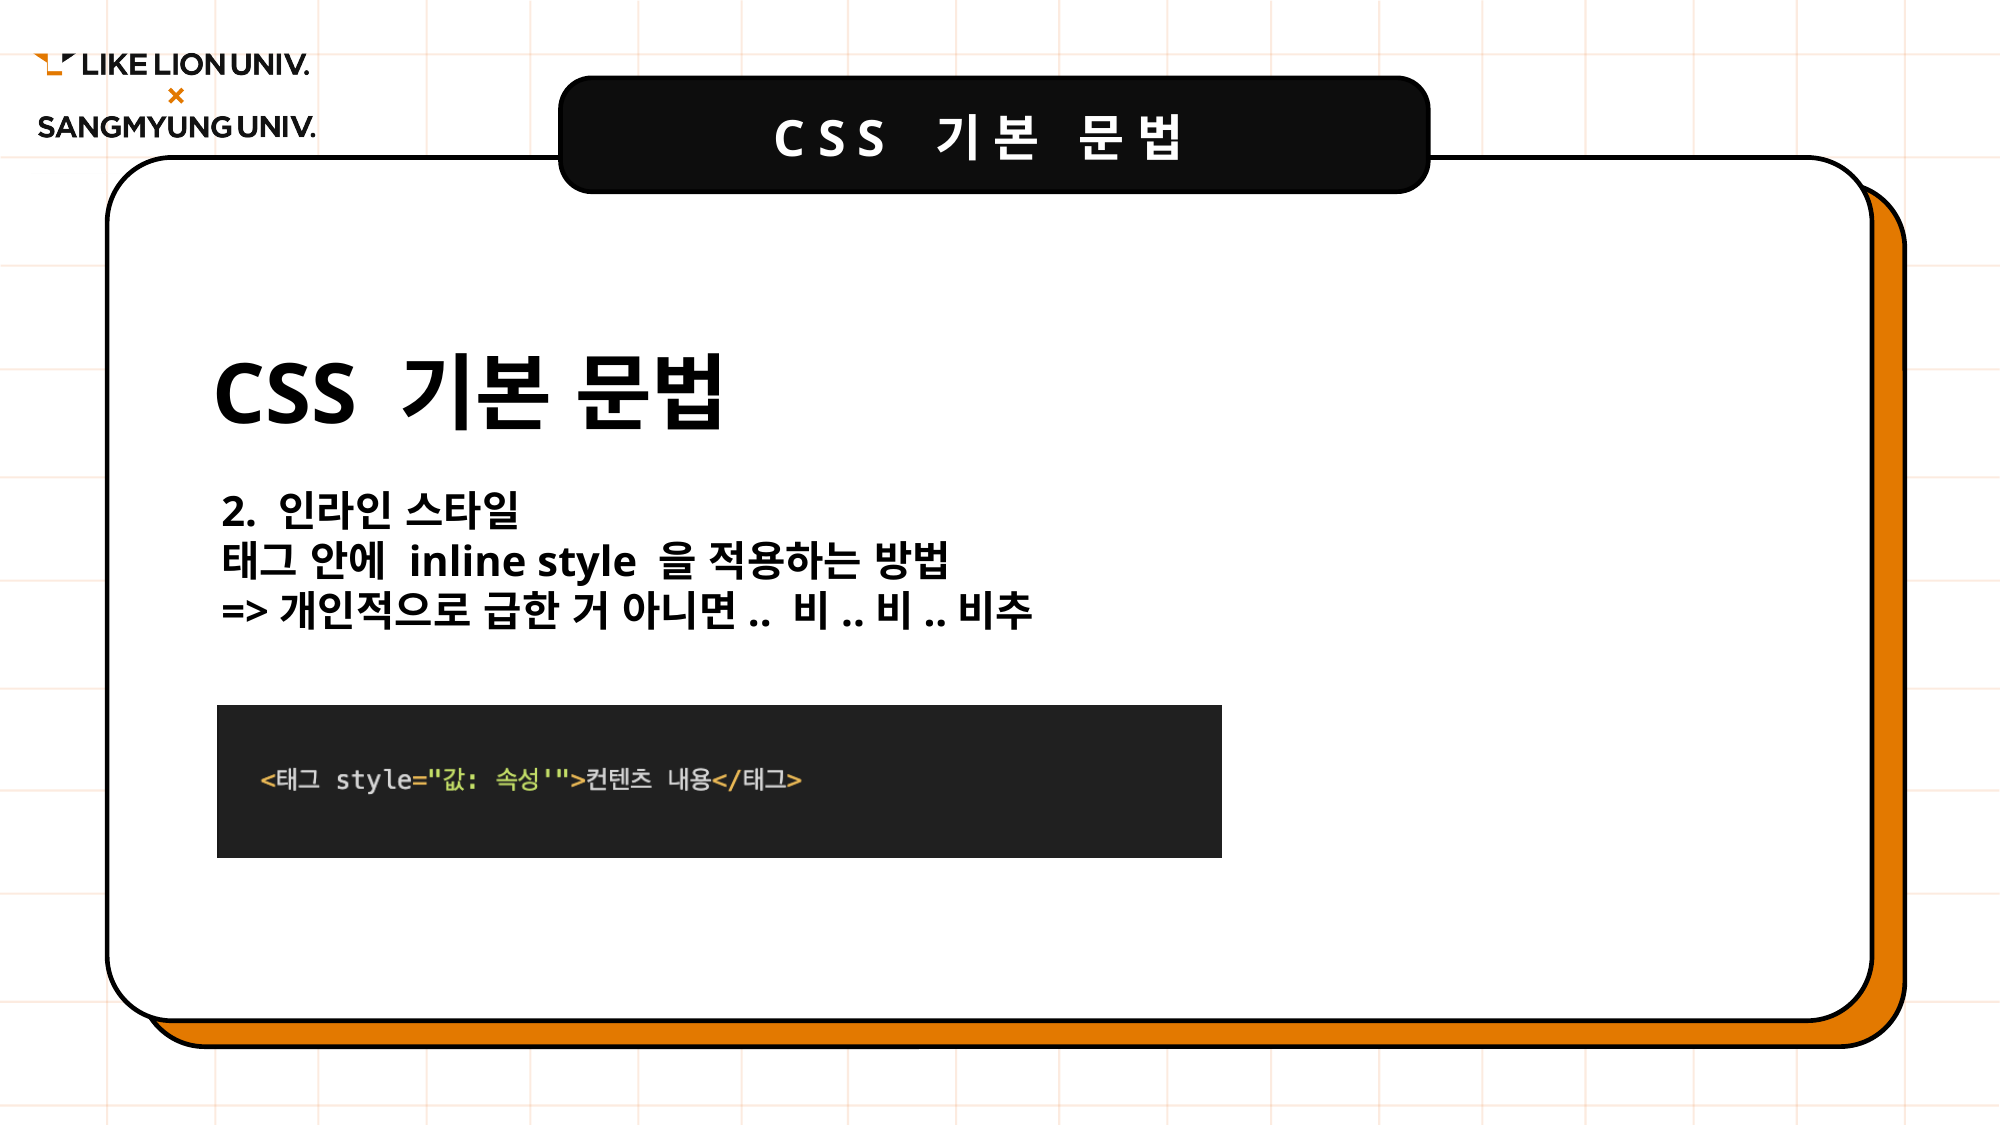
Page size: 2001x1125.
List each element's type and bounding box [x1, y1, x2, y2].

text_box [0, 0, 2000, 1125]
picture [217, 705, 1222, 858]
text_box [107, 157, 1905, 1047]
picture [31, 21, 321, 174]
